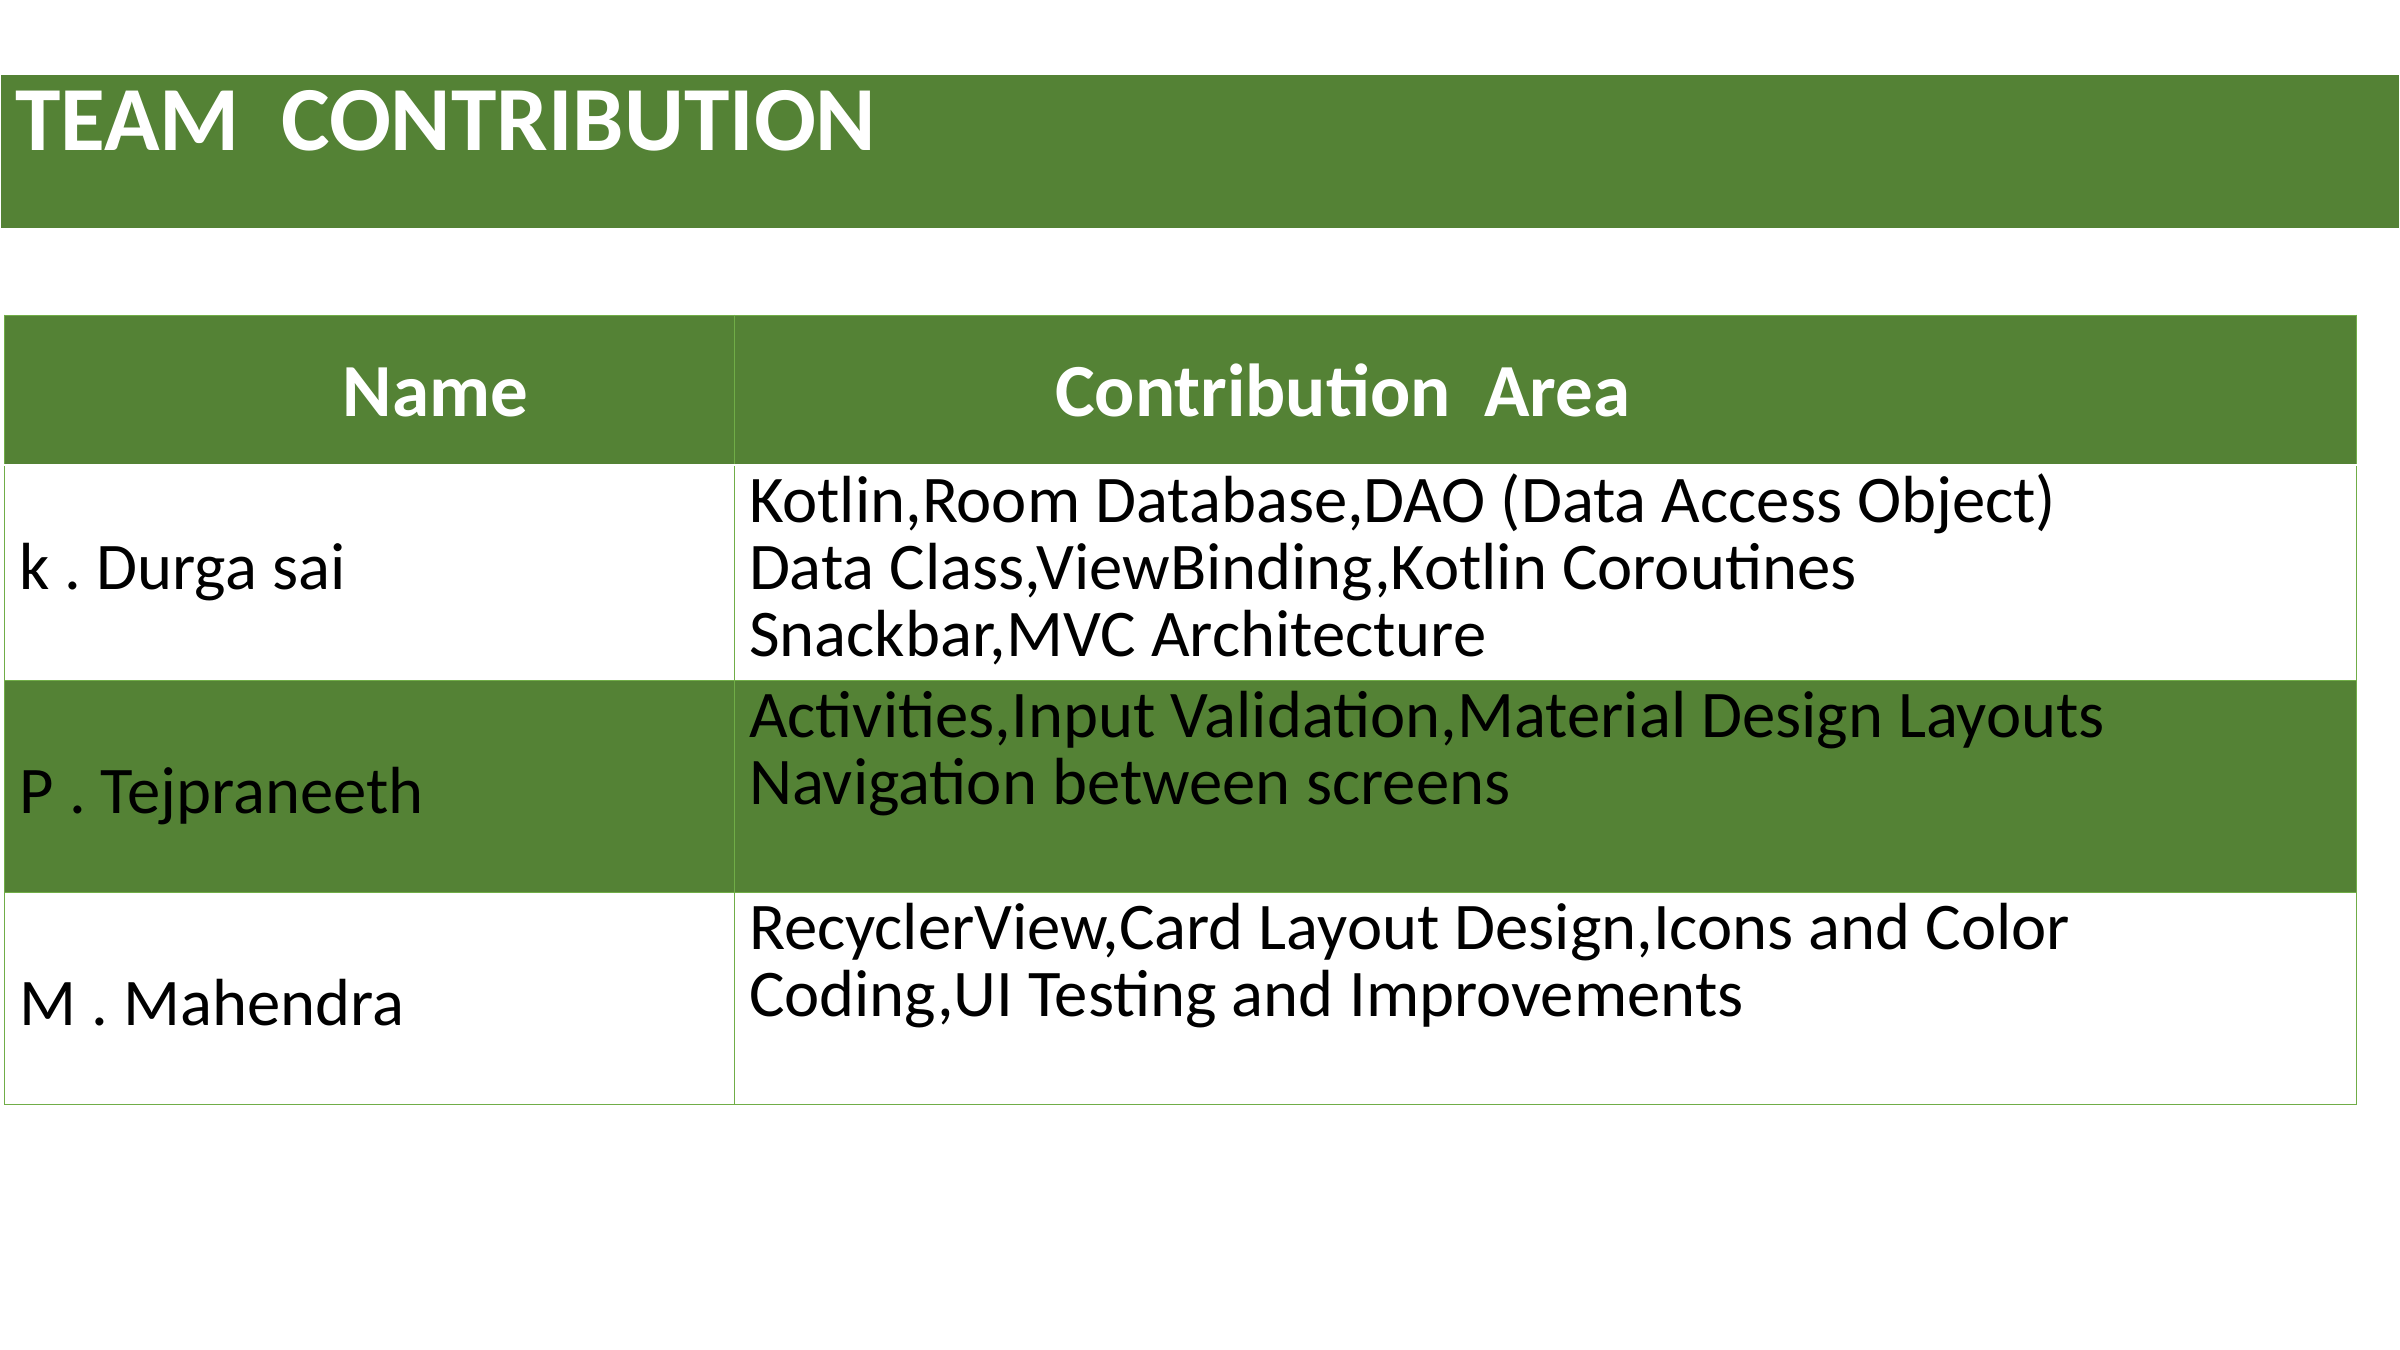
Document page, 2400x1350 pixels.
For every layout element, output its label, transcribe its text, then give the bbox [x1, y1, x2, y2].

table_cell k . Durga sai [5, 466, 734, 680]
table_cell Kotlin,Room Database,DAO (Data Access Object) Data Class,ViewBinding,Kotlin Coroutines Snackbar,MVC Architecture [735, 466, 2356, 680]
table_cell RecyclerView,Card Layout Design,Icons and Color Coding,UI Testing and Improvements [735, 893, 2356, 1104]
table_header Contribution Area [735, 316, 2356, 464]
table_cell M . Mahendra [5, 893, 734, 1104]
table_cell P . Tejpraneeth [5, 681, 734, 892]
table_header Name [5, 316, 734, 464]
table_header TEAM CONTRIBUTION [1, 75, 2399, 228]
table_cell Activities,Input Validation,Material Design Layouts Navigation between screens [735, 681, 2356, 892]
